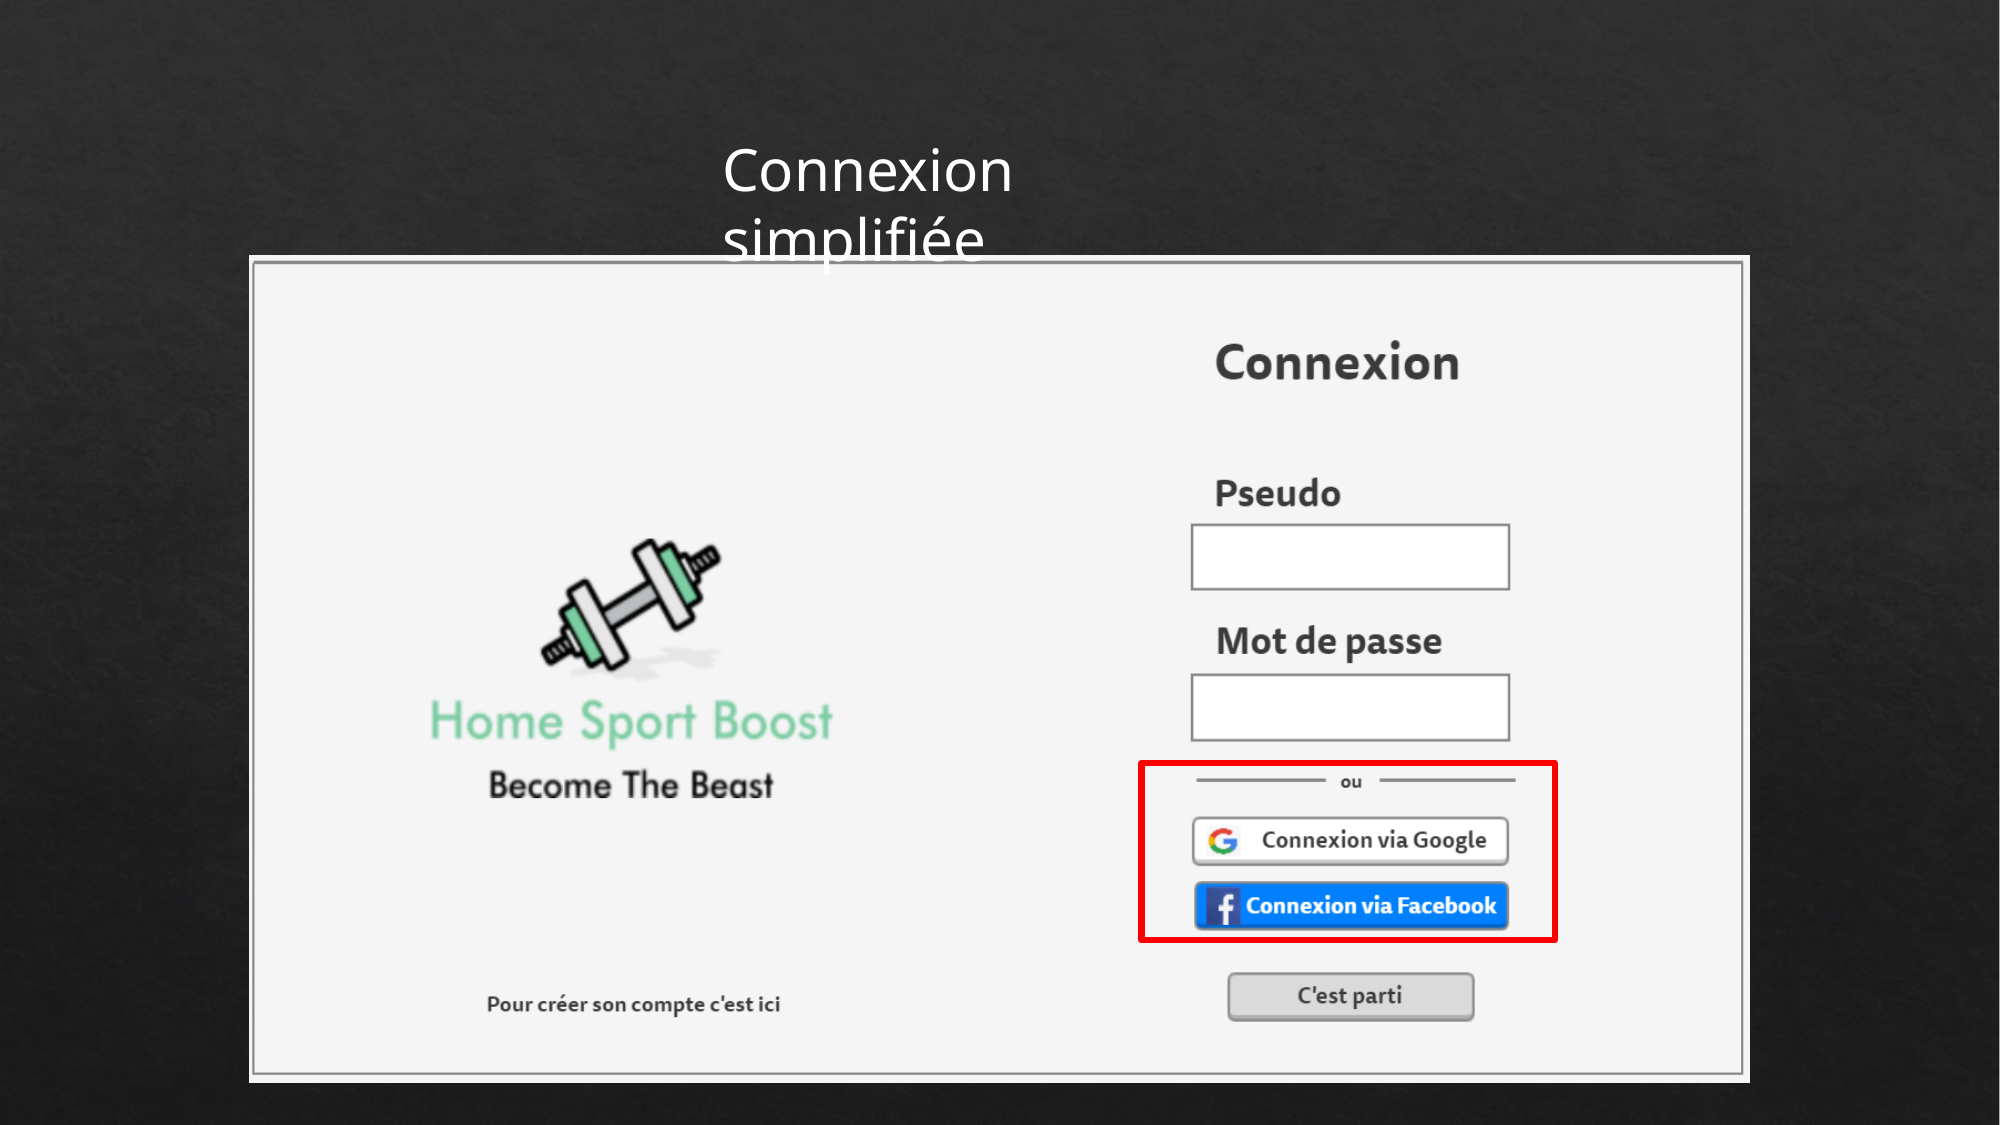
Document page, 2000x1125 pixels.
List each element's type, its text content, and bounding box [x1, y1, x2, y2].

text_box Connexion simplifiée [707, 125, 1293, 251]
picture [249, 255, 1751, 1083]
